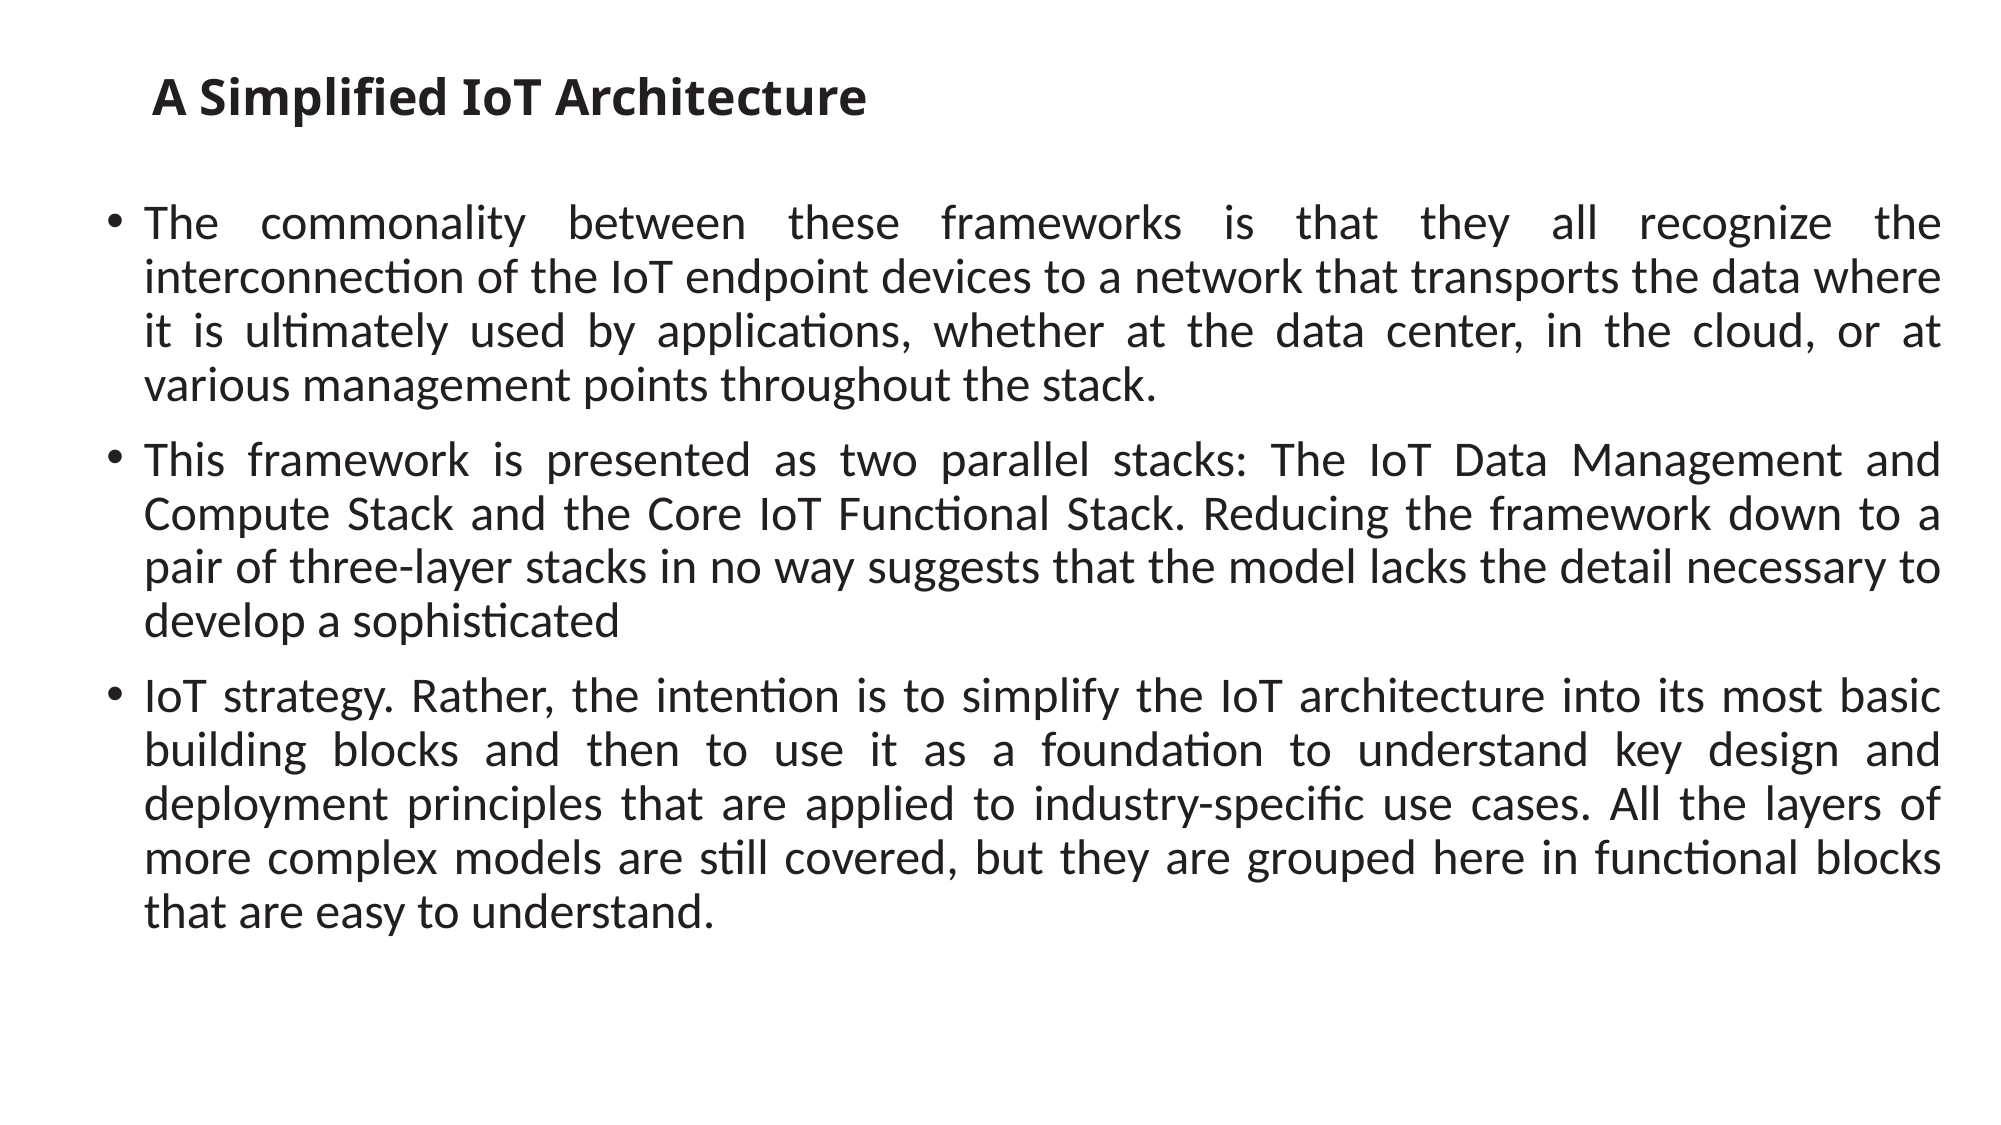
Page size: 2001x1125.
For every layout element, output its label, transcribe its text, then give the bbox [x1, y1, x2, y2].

list The commonality between these frameworks is that they all recognize the interconnection of the IoT endpoint devices to a network that transports the data where it is ultimately used by applications, whether at the data center, in the cloud, or at various management points throughout the stack. This framework is presented as two parallel stacks: The IoT Data Management and Compute Stack and the Core IoT Functional Stack. Reducing the framework down to a pair of three-layer stacks in no way suggests that the model lacks the detail necessary to develop a sophisticated IoT strategy. Rather, the intention is to simplify the IoT architecture into its most basic building blocks and then to use it as a foundation to understand key design and deployment principles that are applied to industry-specific use cases. All the layers of more complex models are still covered, but they are grouped here in functional blocks that are easy to understand. [91, 188, 1958, 1066]
title A Simplified IoT Architecture [137, 59, 1863, 140]
